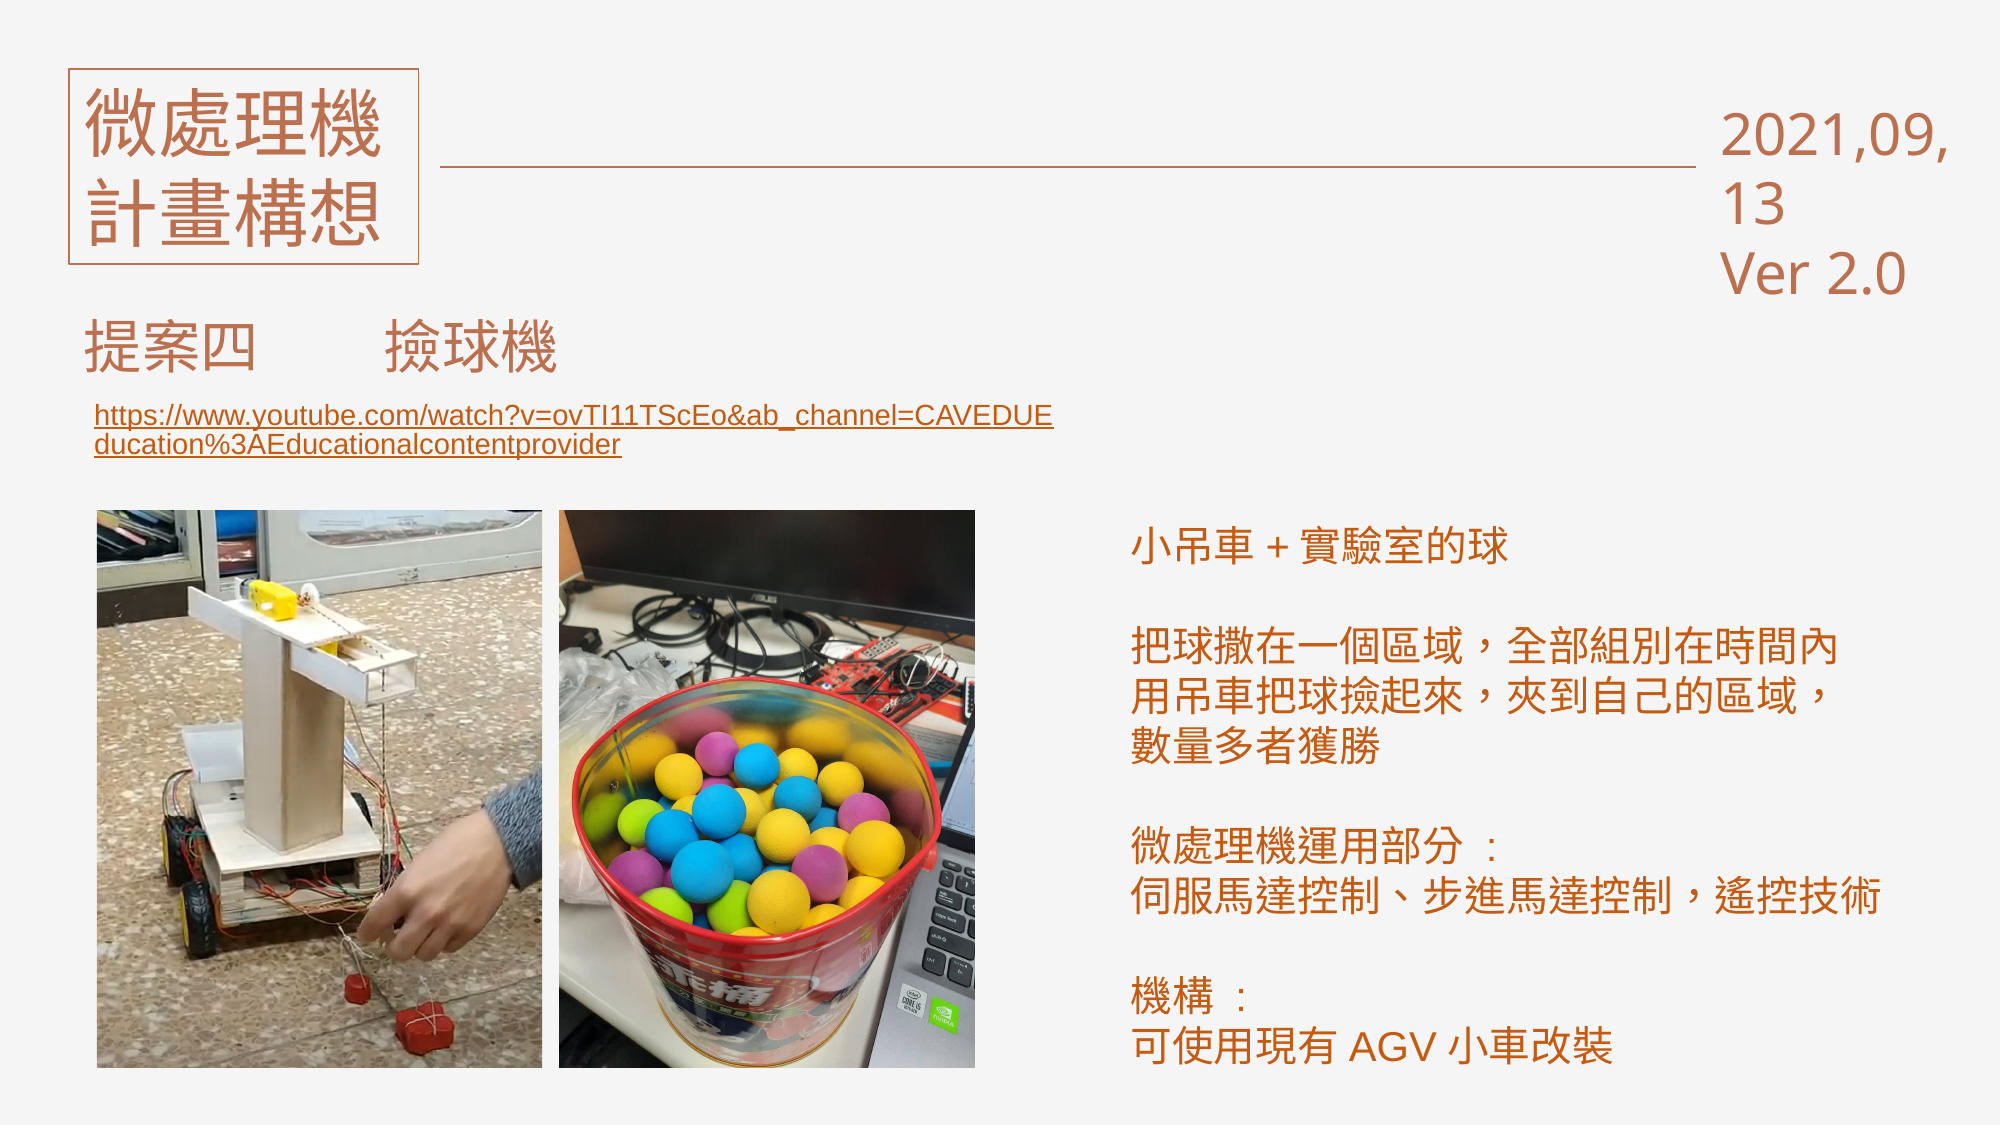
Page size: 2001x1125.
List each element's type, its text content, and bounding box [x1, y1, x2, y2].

text_box 小吊車+實驗室的球 把球撒在一個區域，全部組別在時間內 用吊車把球撿起來，夾到自己的區域， 數量多者獲勝 微處理機運用部分 : 伺服馬達控制、步進馬達控制，遙控技術 機構 : 可使用現有AGV小車改裝 [1115, 512, 1929, 1078]
picture [96, 509, 543, 1068]
text_box 2021,09,13 Ver 2.0 [1705, 89, 1973, 314]
text_box https://www.youtube.com/watch?v=ovTI11TScEo&ab_channel=CAVEDUEducation%3AEducationalcontentprovider [79, 388, 1080, 474]
text_box 微處理機 計畫構想 [68, 68, 419, 264]
picture [559, 509, 975, 1068]
text_box 提案四 撿球機 [68, 303, 1073, 389]
